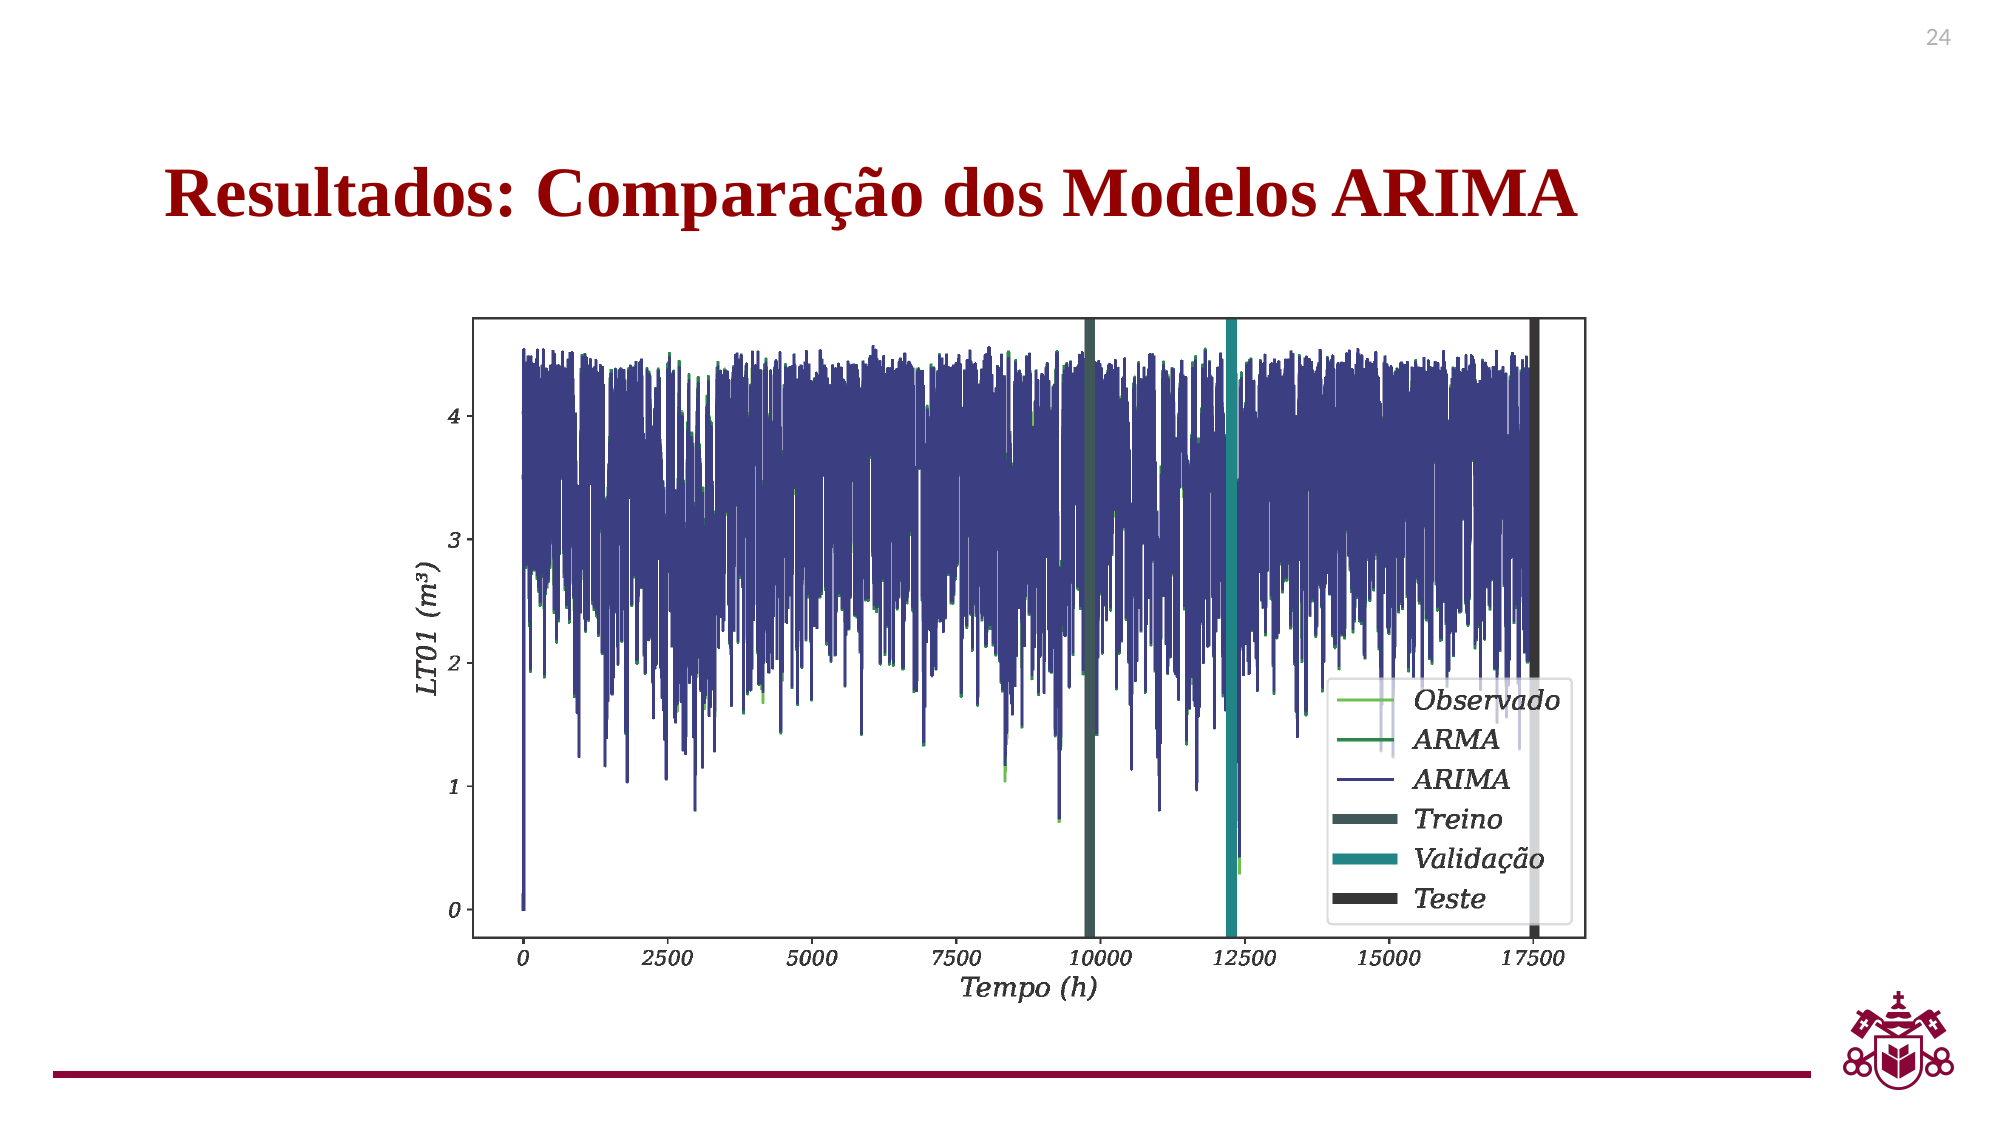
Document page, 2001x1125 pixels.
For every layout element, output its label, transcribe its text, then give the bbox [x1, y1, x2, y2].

slide_number 24 [1516, 5, 1967, 66]
picture [1843, 991, 1954, 1090]
picture [403, 306, 1597, 1014]
list Resultados: Comparação dos Modelos ARIMA [149, 91, 1851, 238]
